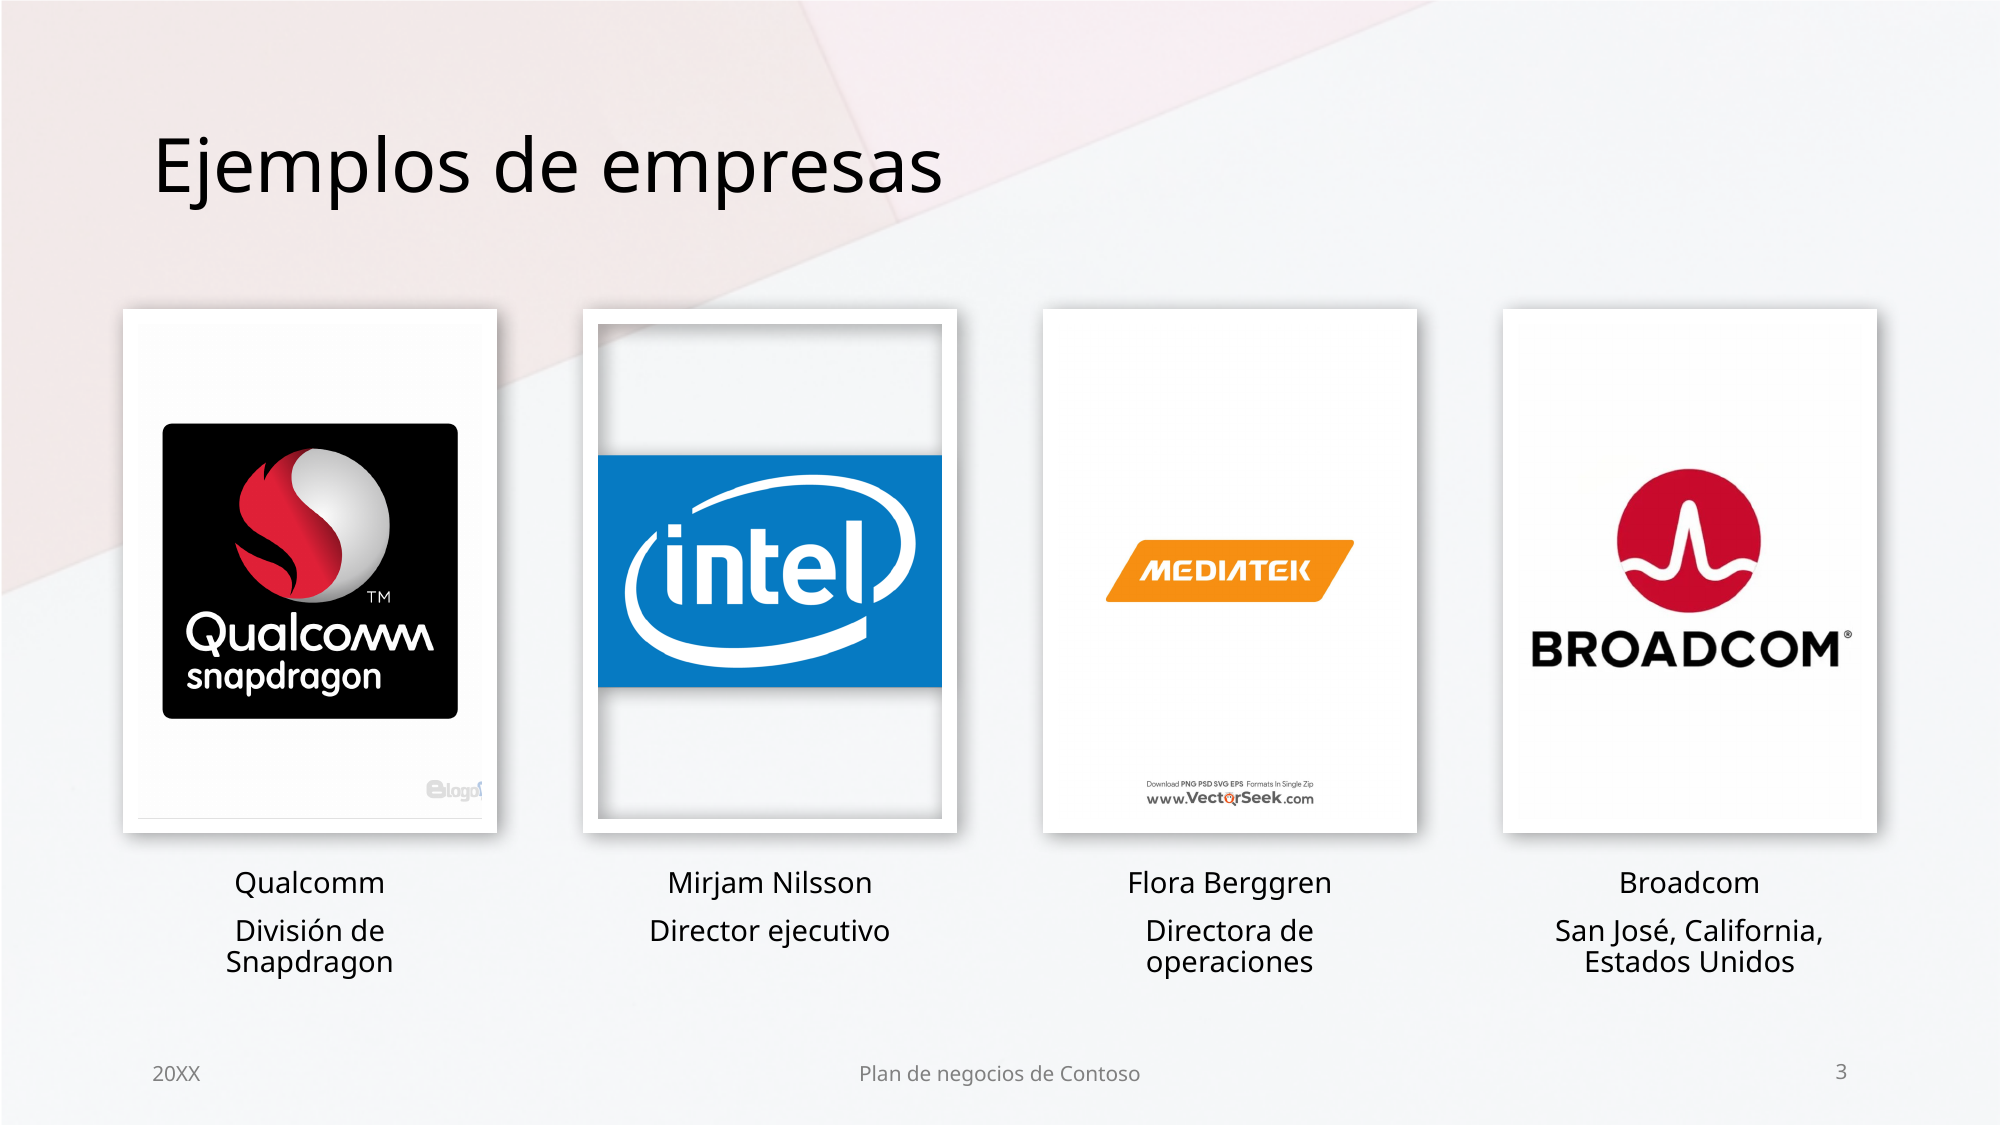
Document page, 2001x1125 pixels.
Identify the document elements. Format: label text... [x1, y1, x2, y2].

list San José, California, Estados Unidos [1517, 908, 1863, 984]
slide_number 20XX [137, 1042, 588, 1103]
picture [597, 323, 943, 819]
title Ejemplos de empresas [137, 115, 1863, 221]
picture [1517, 323, 1863, 819]
list Directora de operaciones [1057, 908, 1403, 954]
picture [137, 323, 483, 819]
slide_number 2 [1412, 1042, 1863, 1103]
list Mirjam Nilsson [597, 861, 943, 907]
list Flora Berggren [1057, 861, 1403, 907]
footer Plan de negocios de Contoso [662, 1042, 1338, 1103]
list División de Snapdragon [137, 908, 483, 954]
list Qualcomm [137, 861, 483, 907]
picture [1057, 323, 1403, 819]
list Director ejecutivo [597, 908, 943, 954]
list Broadcom [1517, 861, 1863, 907]
